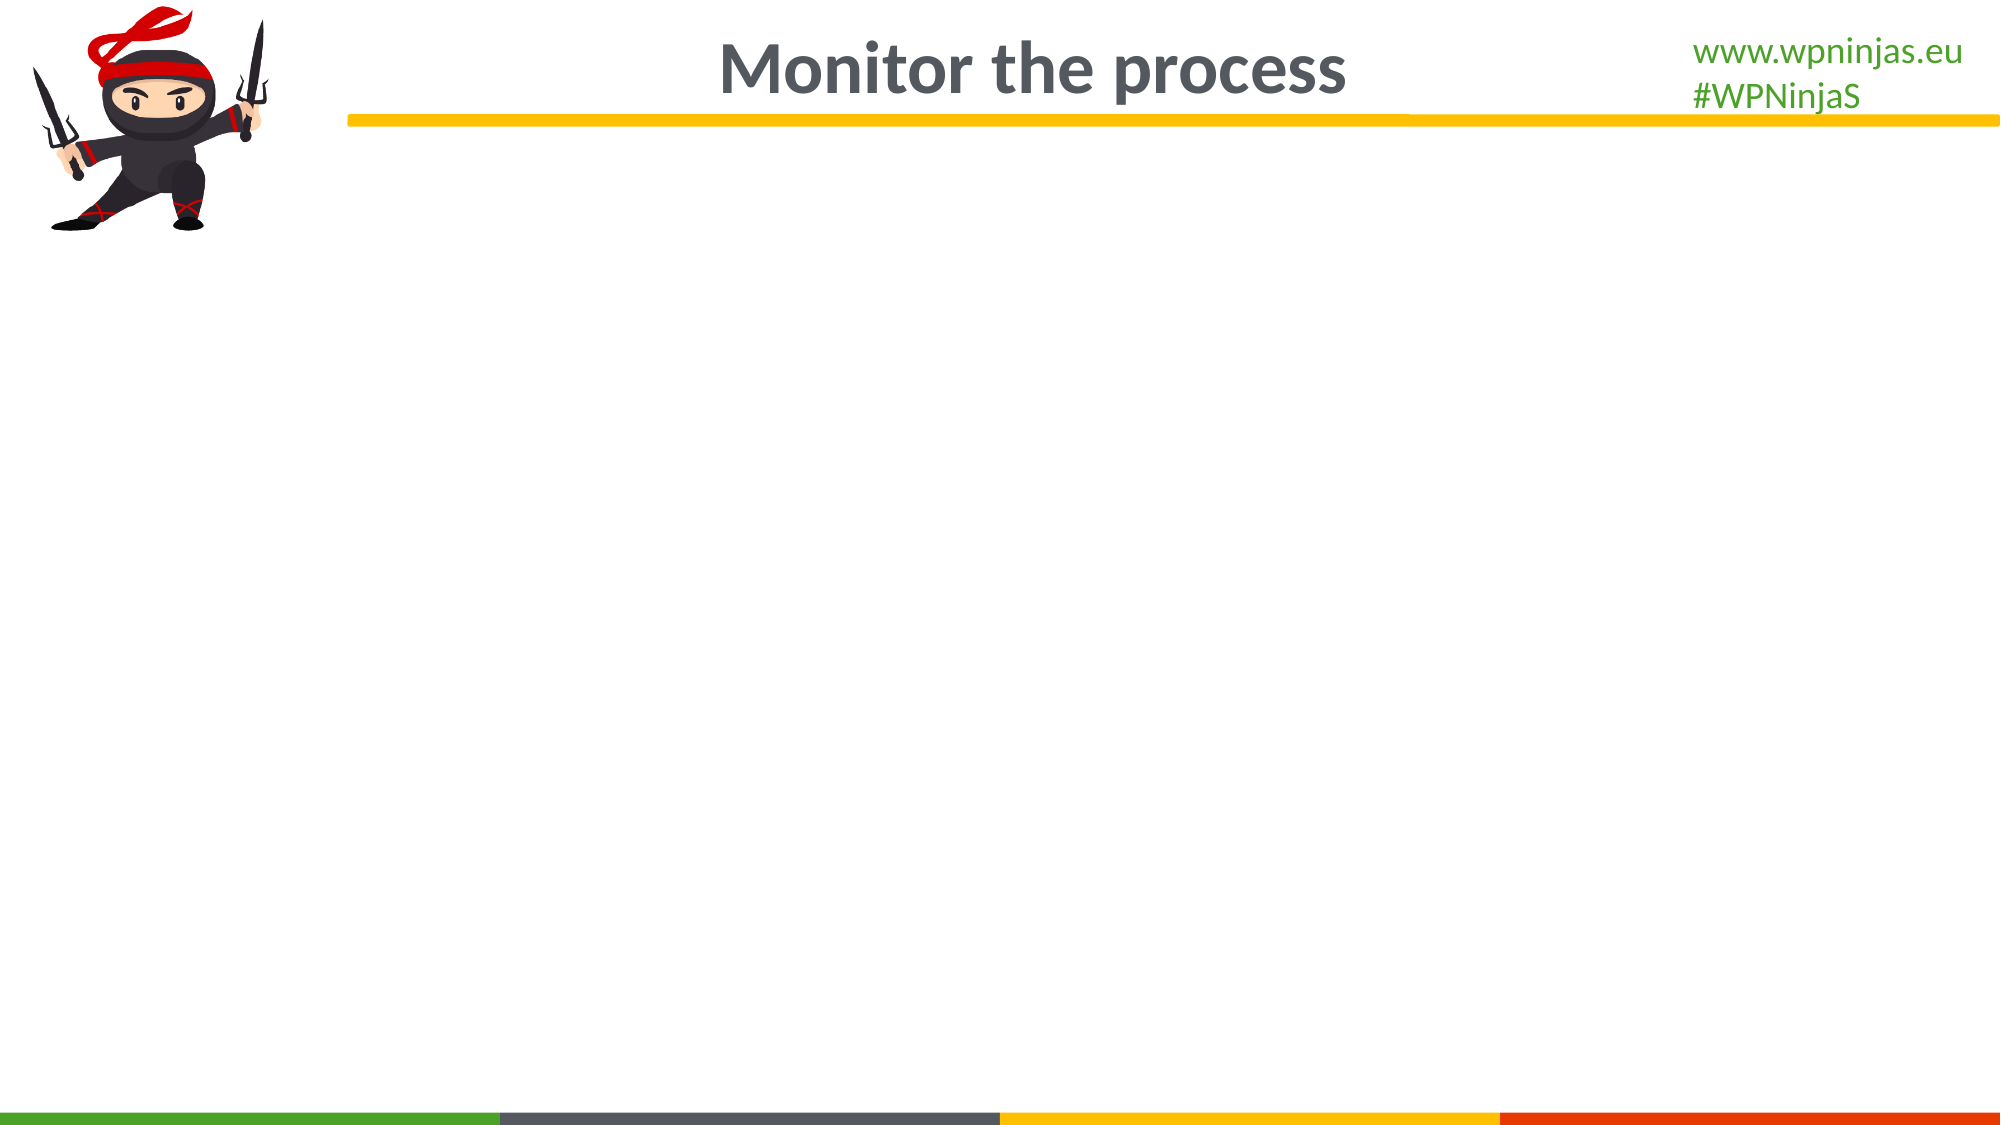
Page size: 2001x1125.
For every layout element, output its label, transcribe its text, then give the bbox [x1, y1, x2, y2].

list Monitor the process [383, 21, 1684, 114]
picture [28, 0, 269, 236]
